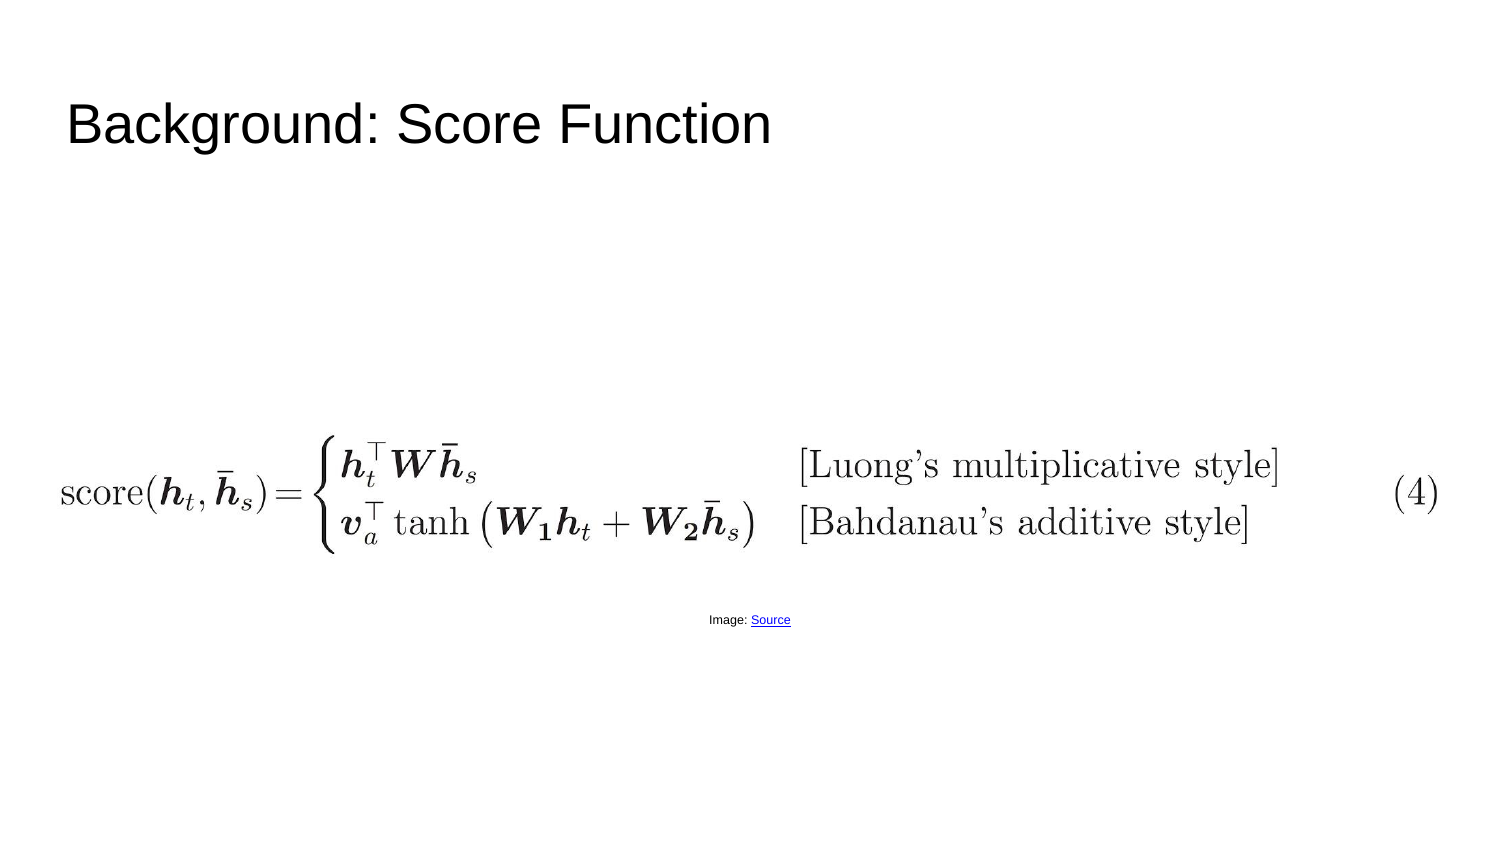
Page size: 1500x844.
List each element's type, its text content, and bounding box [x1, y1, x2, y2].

text_box Image: Source [519, 605, 980, 636]
picture [50, 421, 1450, 564]
title Background: Score Function [50, 72, 1450, 168]
